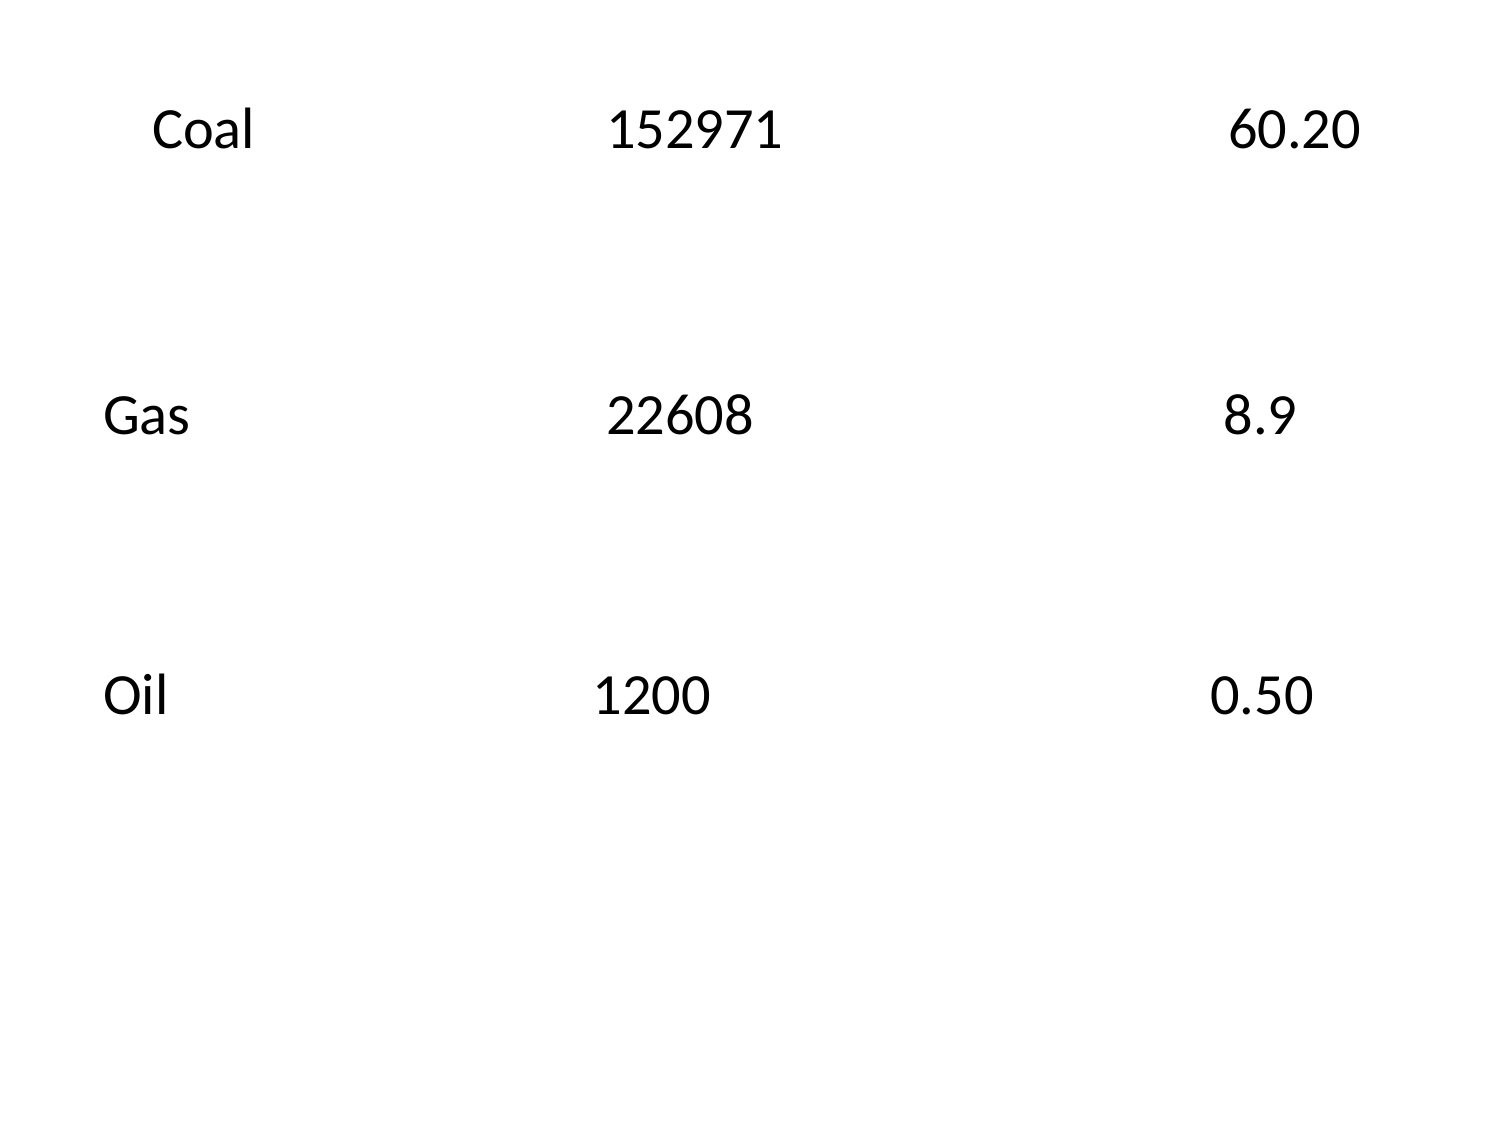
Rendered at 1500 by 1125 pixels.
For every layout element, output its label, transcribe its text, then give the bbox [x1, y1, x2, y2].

title Coal 152971 60.20 Gas 22608 8.9 Oil 1200 0.50 [75, 45, 1425, 1088]
